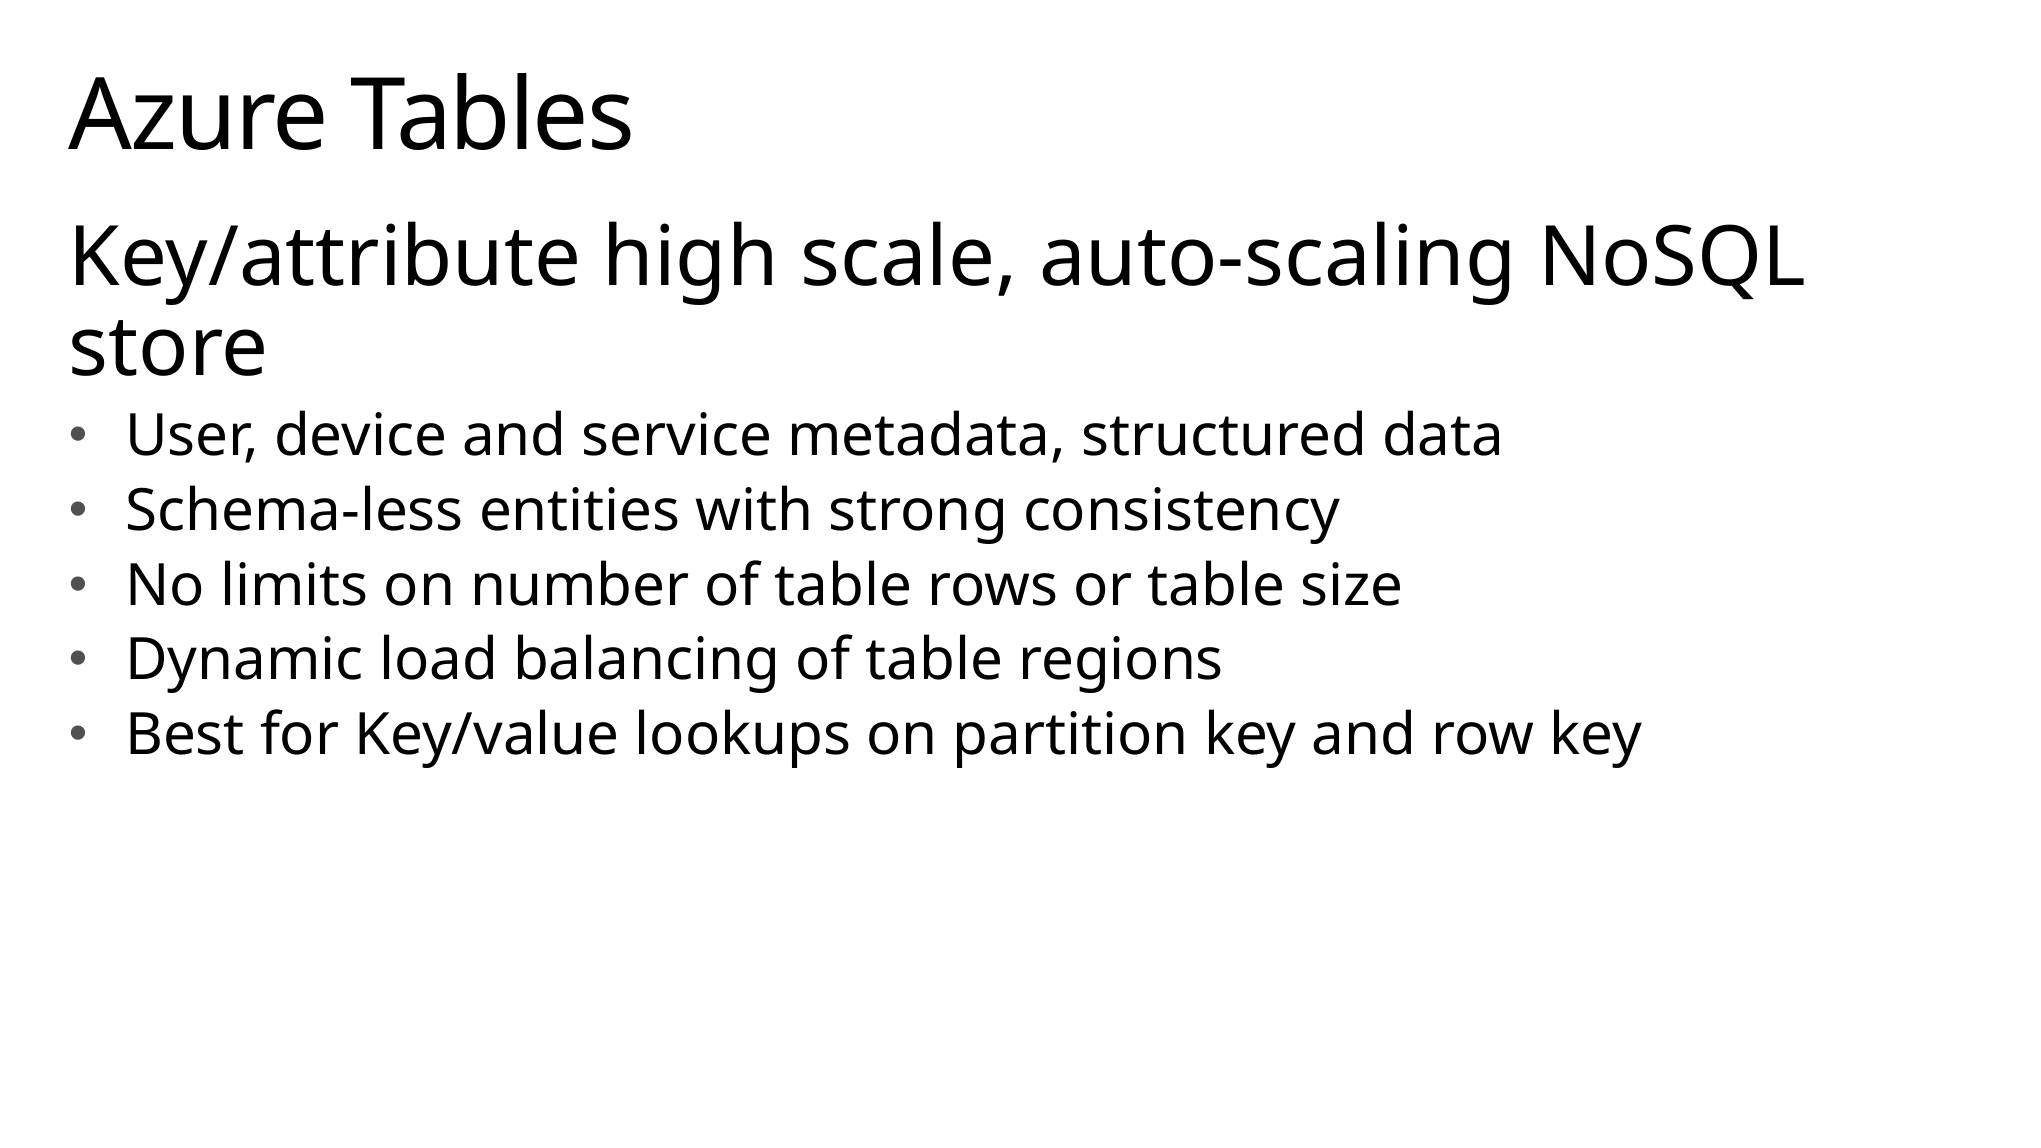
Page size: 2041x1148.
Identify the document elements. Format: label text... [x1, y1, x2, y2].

list Key/attribute high scale, auto-scaling NoSQL store User, device and service metadata, structured data Schema-less entities with strong consistency No limits on number of table rows or table size Dynamic load balancing of table regions Best for Key/value lookups on partition key and row key [45, 198, 1996, 709]
title Azure Tables [45, 48, 1996, 198]
